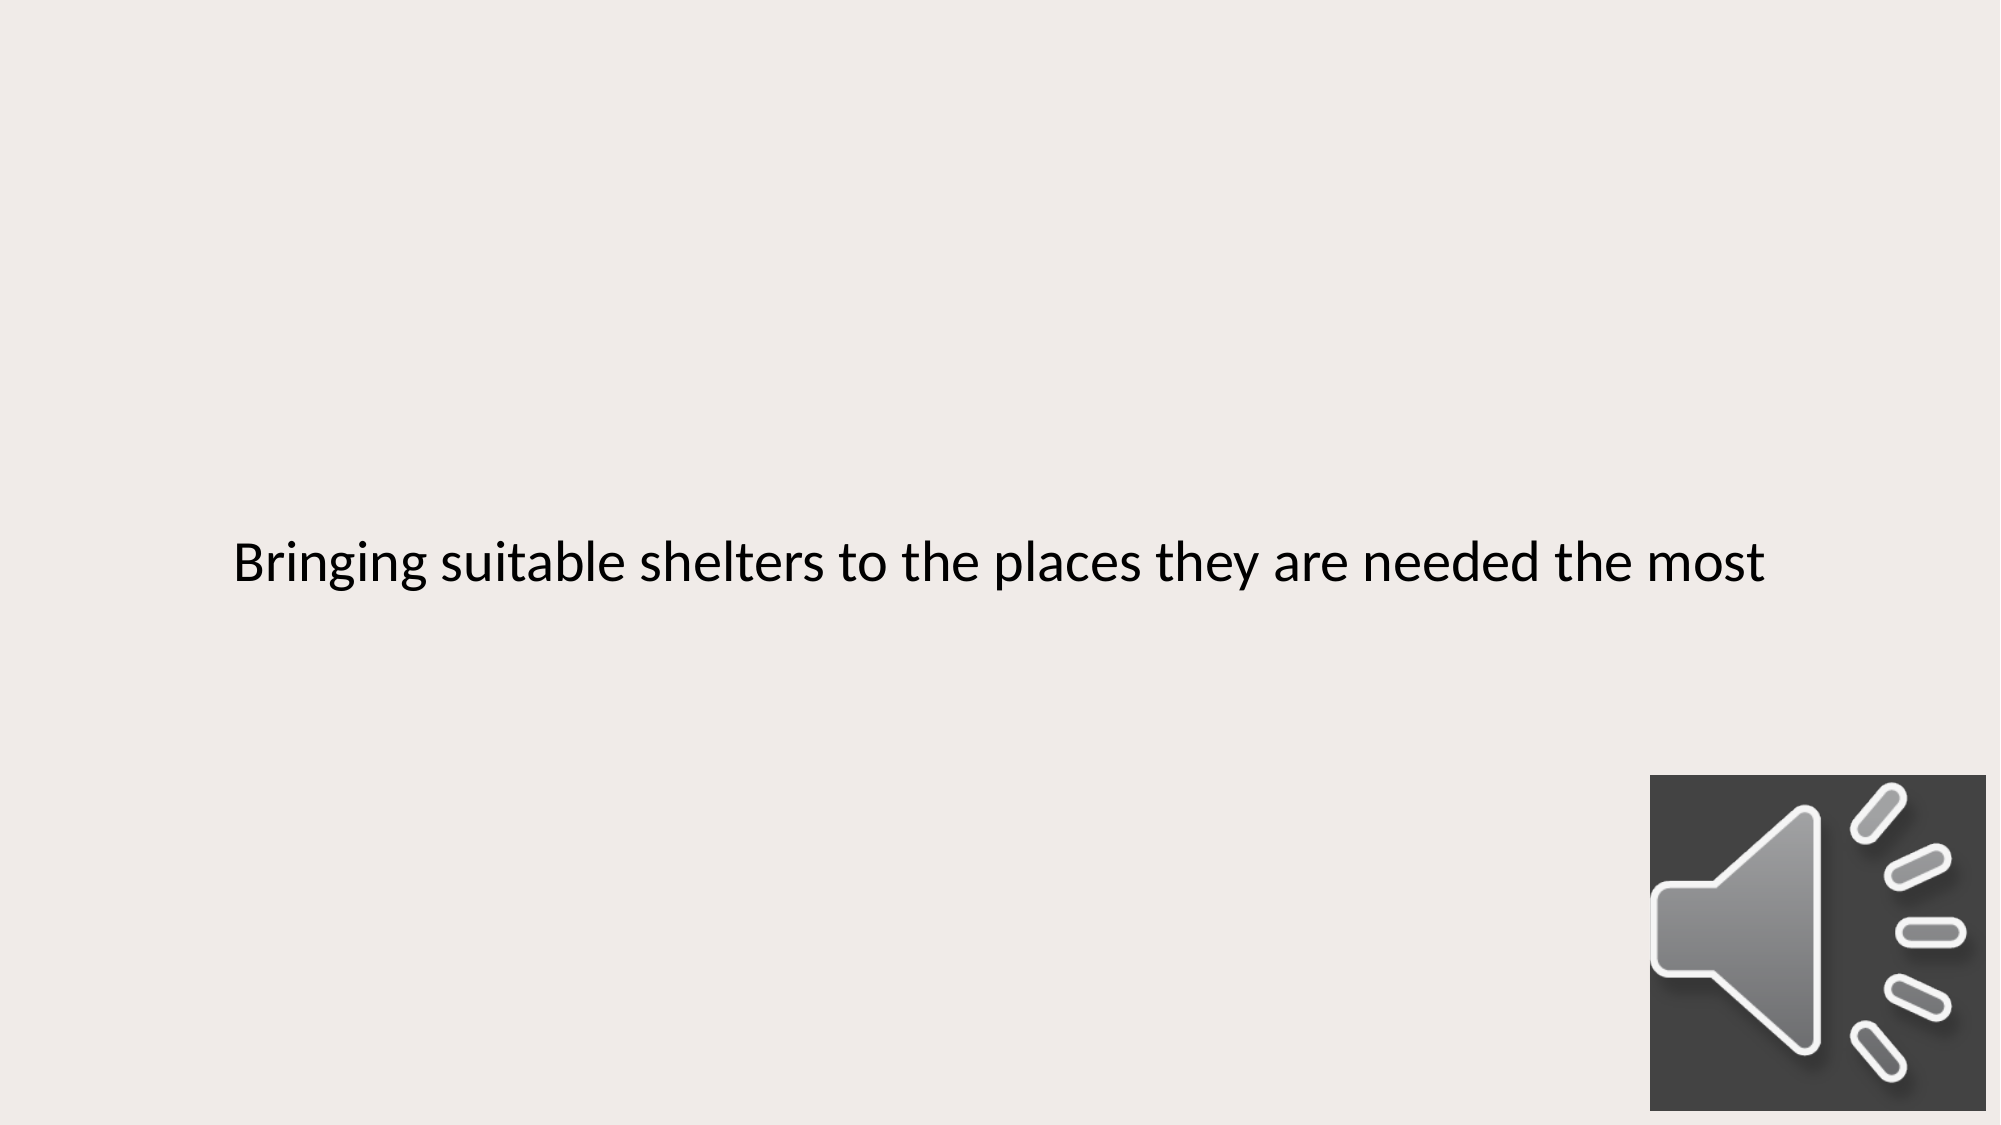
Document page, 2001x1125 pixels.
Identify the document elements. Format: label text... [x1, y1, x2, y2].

list Bringing suitable shelters to the places they are needed the most [137, 205, 1863, 920]
picture [1648, 773, 1987, 1112]
